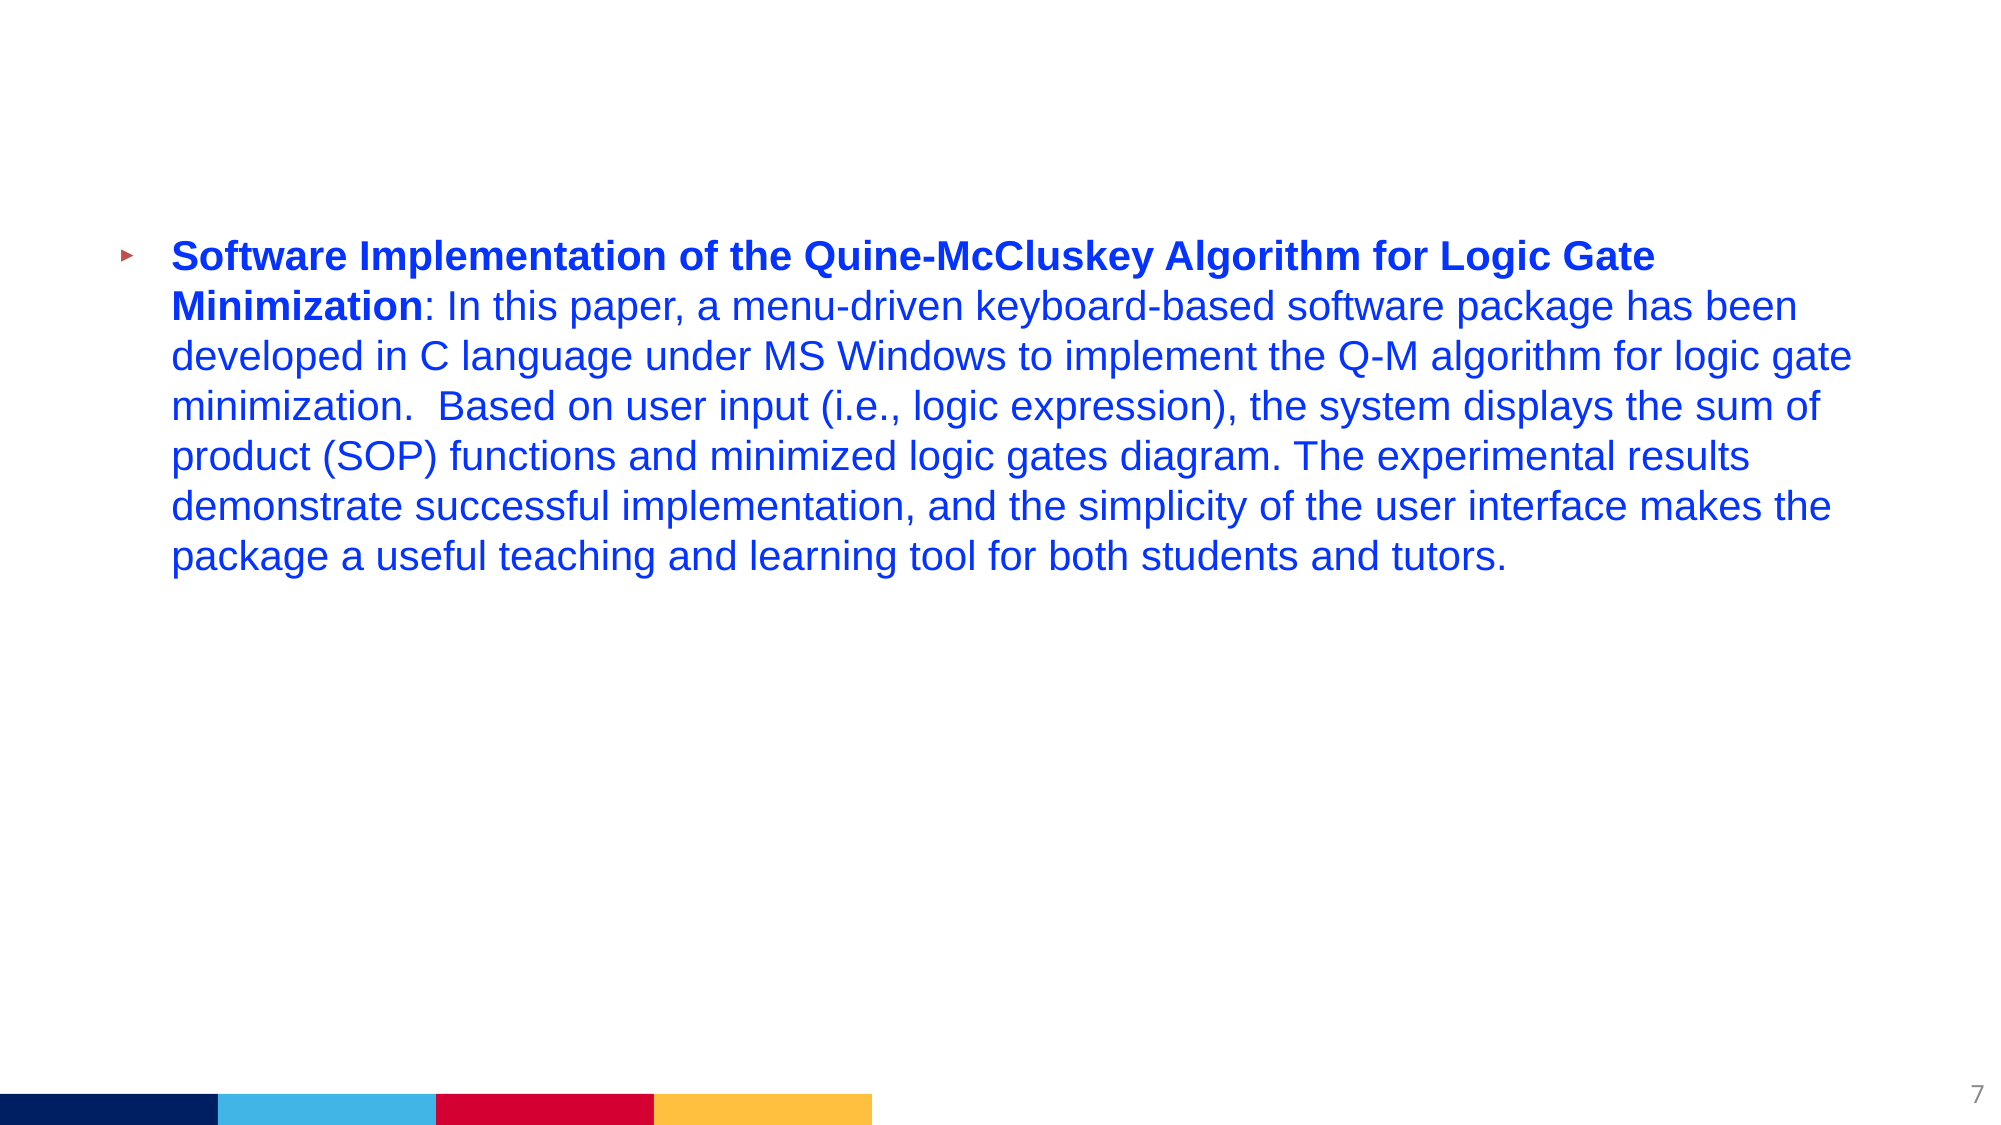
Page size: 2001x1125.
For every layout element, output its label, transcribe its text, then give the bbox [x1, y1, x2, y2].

slide_number 6 [1533, 1065, 2000, 1125]
list Software Implementation of the Quine-McCluskey Algorithm for Logic Gate Minimization: In this paper, a menu-driven keyboard-based software package has been developed in C language under MS Windows to implement the Q-M algorithm for logic gate minimization. Based on user input (i.e., logic expression), the system displays the sum of product (SOP) functions and minimized logic gates diagram. The experimental results demonstrate successful implementation, and the simplicity of the user interface makes the package a useful teaching and learning tool for both students and tutors. [99, 221, 1900, 964]
